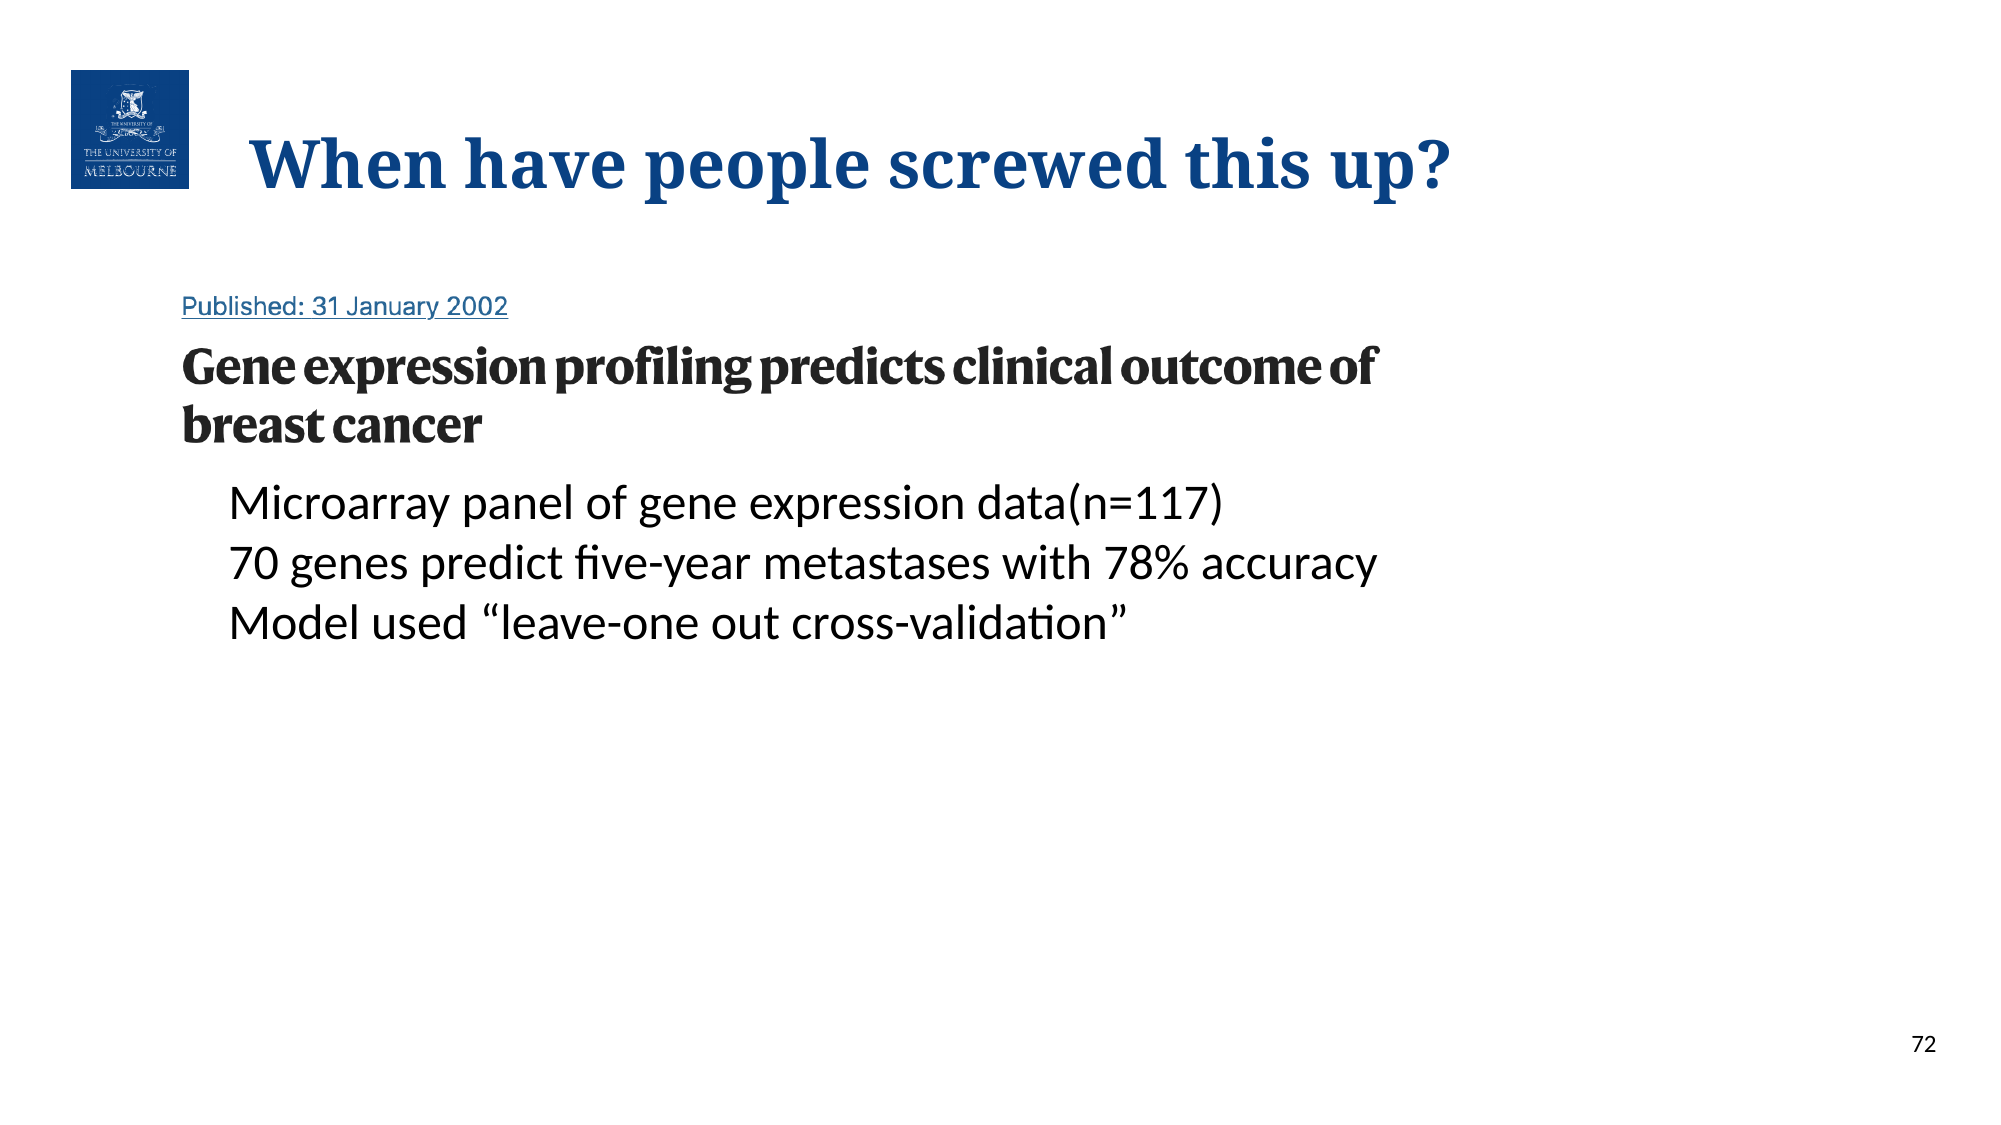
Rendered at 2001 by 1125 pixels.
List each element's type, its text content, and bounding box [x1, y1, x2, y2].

picture [168, 262, 1444, 463]
title When have people screwed this up? [234, 64, 1924, 211]
text_box Microarray panel of gene expression data(n=117) 70 genes predict five-year metastases with 78% accuracy Model used “leave-one out cross-validation” [213, 463, 1394, 658]
slide_number 72 [1797, 1012, 1937, 1073]
picture [71, 70, 189, 189]
